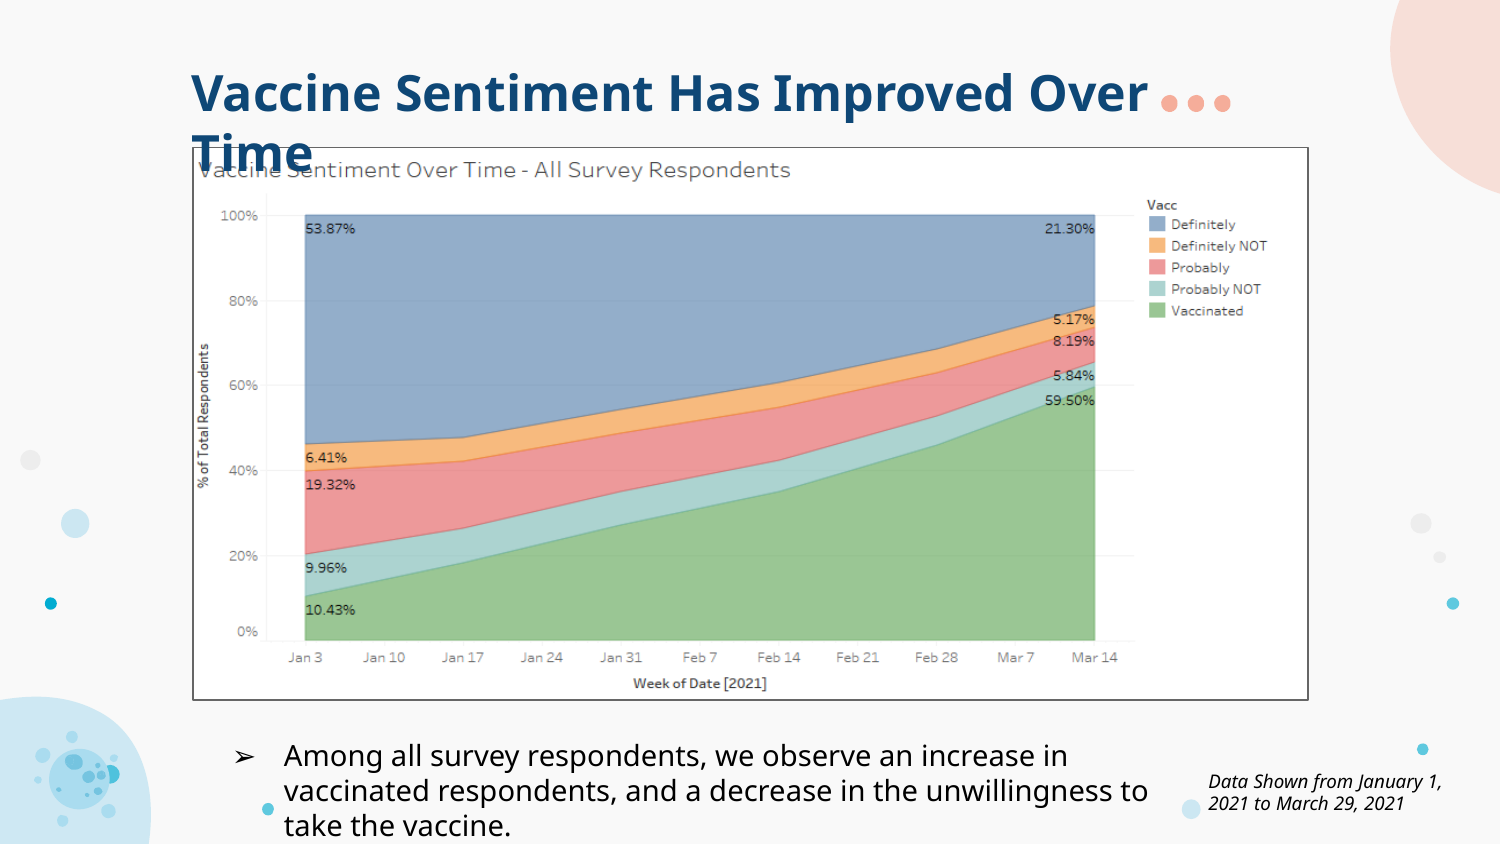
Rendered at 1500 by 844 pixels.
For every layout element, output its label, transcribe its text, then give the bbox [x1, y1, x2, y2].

text_box Among all survey respondents, we observe an increase in vaccinated respondents, and a decrease in the unwillingness to take the vaccine. [193, 722, 1194, 844]
text_box Data Shown from January 1, 2021 to March 29, 2021 [1193, 754, 1496, 830]
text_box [1158, 92, 1233, 115]
title Vaccine Sentiment Has Improved Over Time [176, 46, 1224, 125]
picture [193, 147, 1308, 700]
